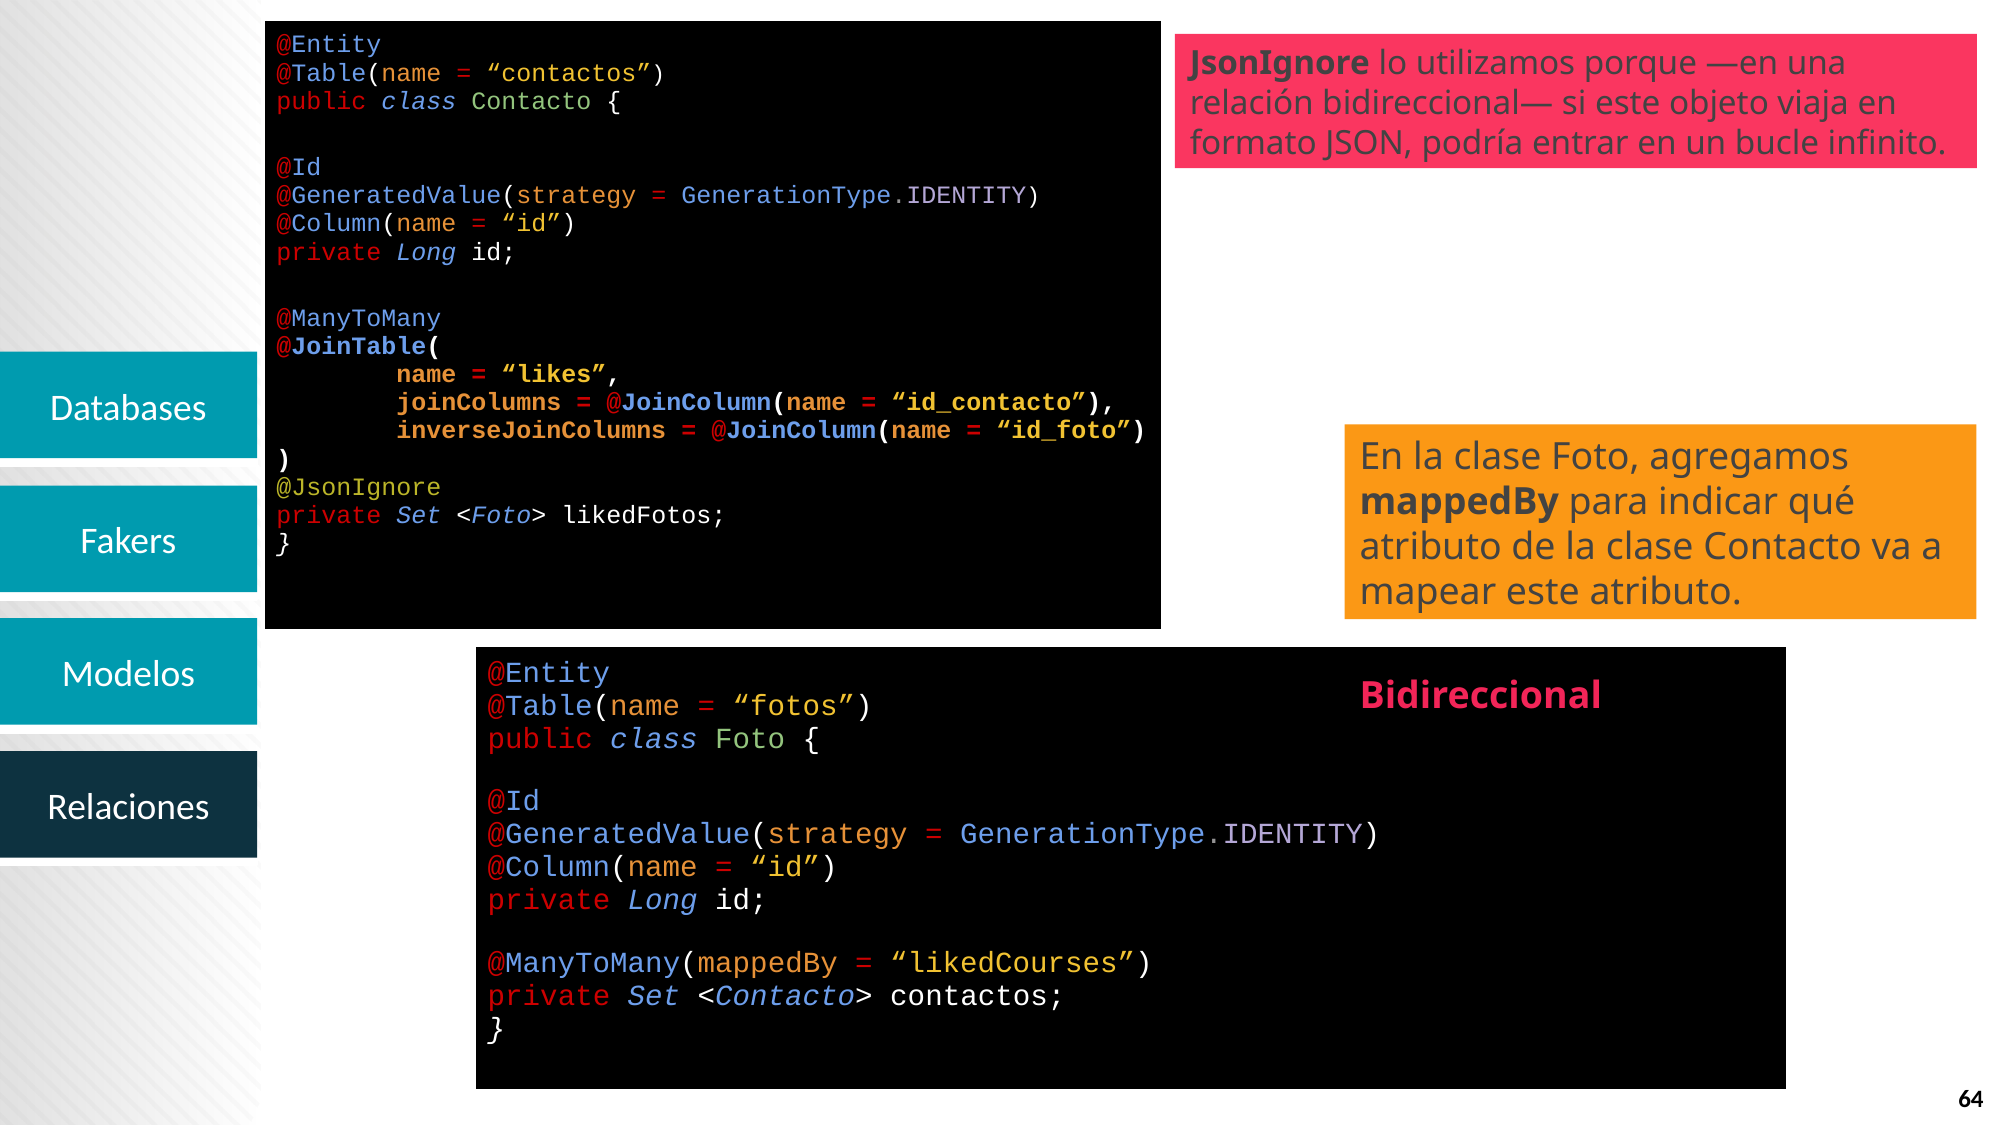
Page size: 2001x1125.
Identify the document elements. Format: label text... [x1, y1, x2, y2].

text_box En la clase Foto, agregamos mappedBy para indicar qué atributo de la clase Contacto va a mapear este atributo. [1344, 424, 1977, 620]
slide_number 64 [1921, 1072, 2000, 1124]
table_header @Entity @Table(name = “contactos”) public class Contacto { @Id @GeneratedValue(strategy = GenerationType.IDENTITY) @Column(name = “id”) private Long id; @ManyToMany @JoinTable( name = “likes”, joinColumns = @JoinColumn(name = “id_contacto”), inverseJoinColumns = @JoinColumn(name = “id_foto”) ) @JsonIgnore private Set <Foto> likedFotos; } [267, 23, 1159, 628]
text_box JsonIgnore lo utilizamos porque —en una relación bidireccional— si este objeto viaja en formato JSON, podría entrar en un bucle infinito. [1174, 33, 1977, 169]
table_header @Entity @Table(name = “fotos”) public class Foto { @Id @GeneratedValue(strategy = GenerationType.IDENTITY) @Column(name = “id”) private Long id; @ManyToMany(mappedBy = “likedCourses”) private Set <Contacto> contactos; } [478, 649, 1785, 1087]
text_box Bidireccional [1344, 663, 1760, 724]
